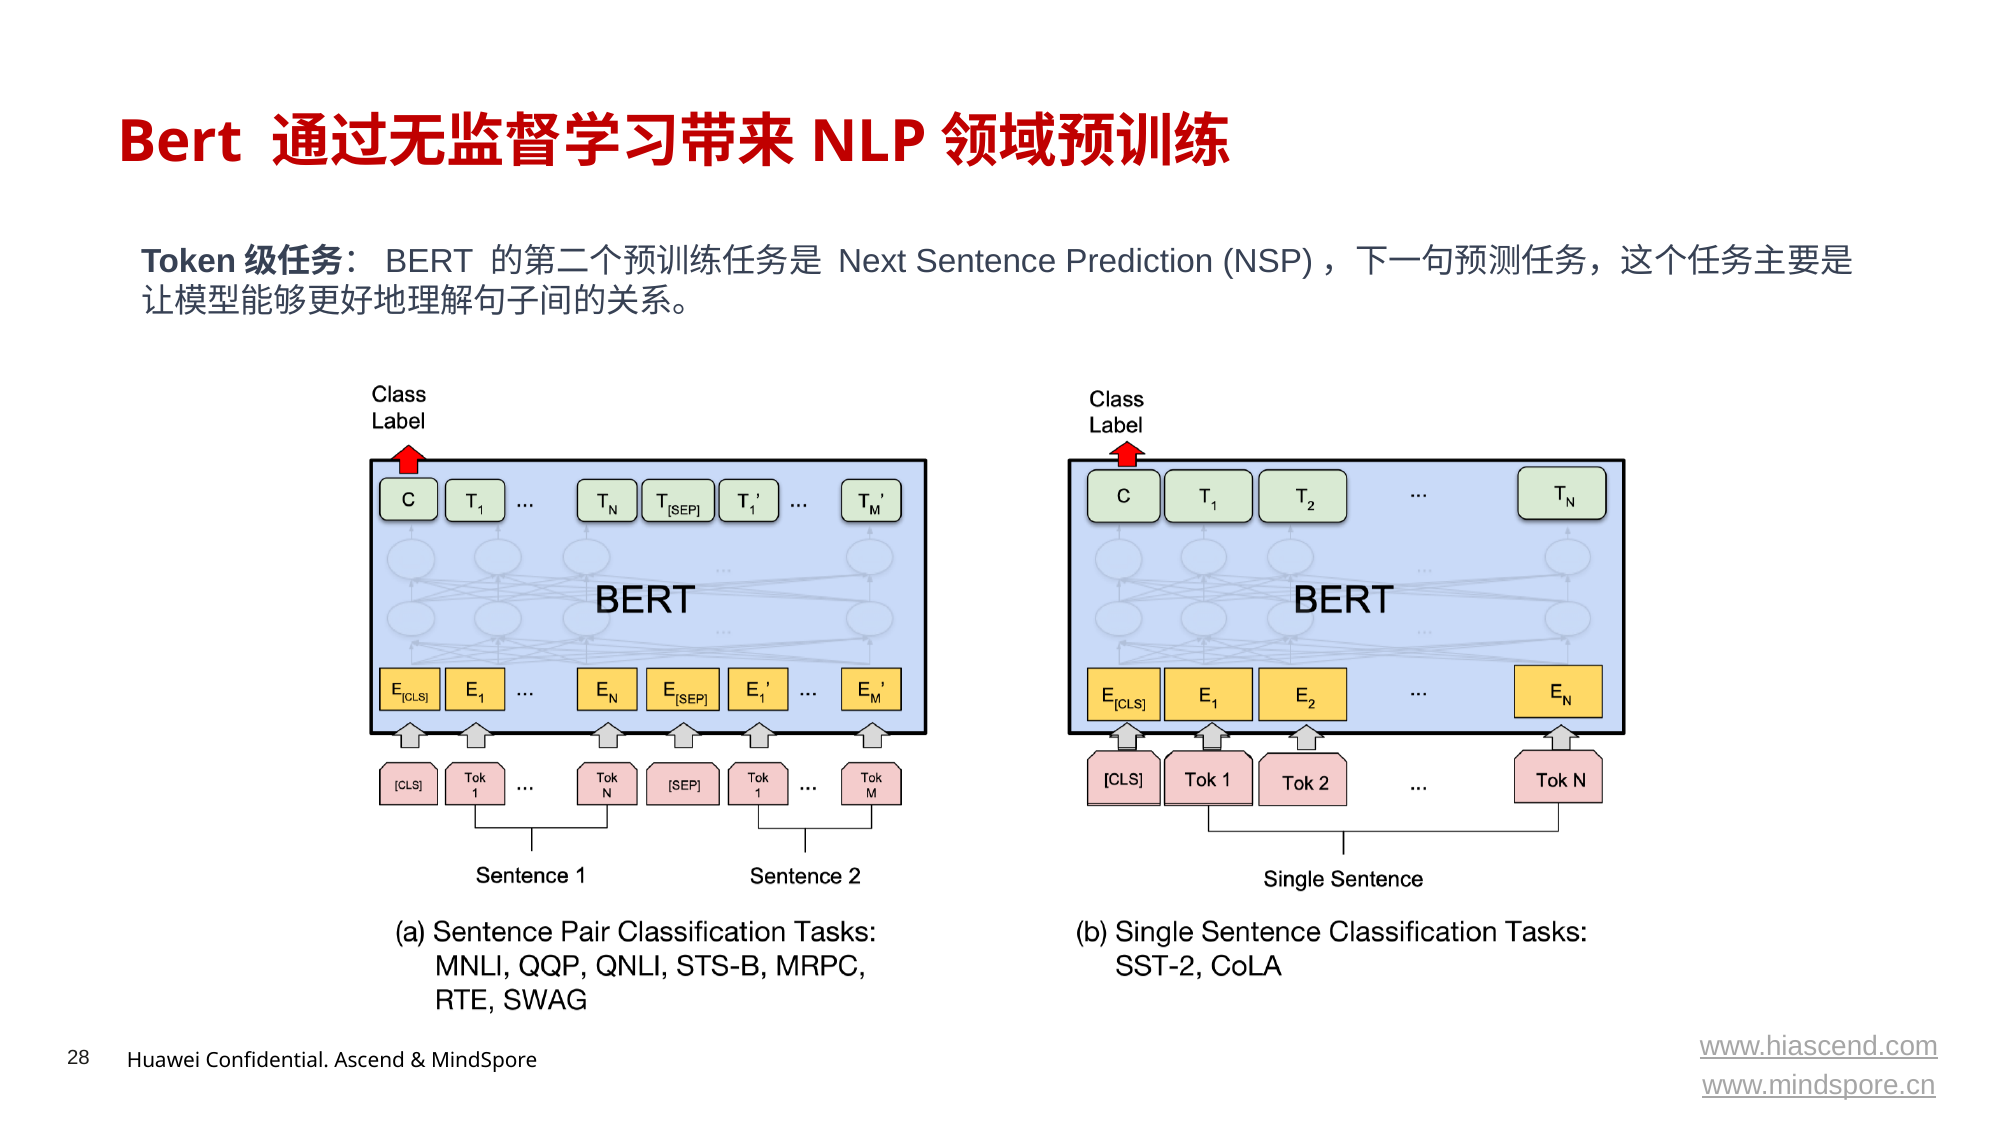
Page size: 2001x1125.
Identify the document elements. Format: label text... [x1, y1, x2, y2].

picture [344, 373, 1657, 1023]
text_box Token级任务：BERT 的第二个预训练任务是 Next Sentence Prediction (NSP)，下一句预测任务，这个任务主要是让模型能够更好地理解句子间的关系。 [126, 231, 1901, 327]
title Bert 通过无监督学习带来NLP领域预训练 [102, 90, 1901, 187]
